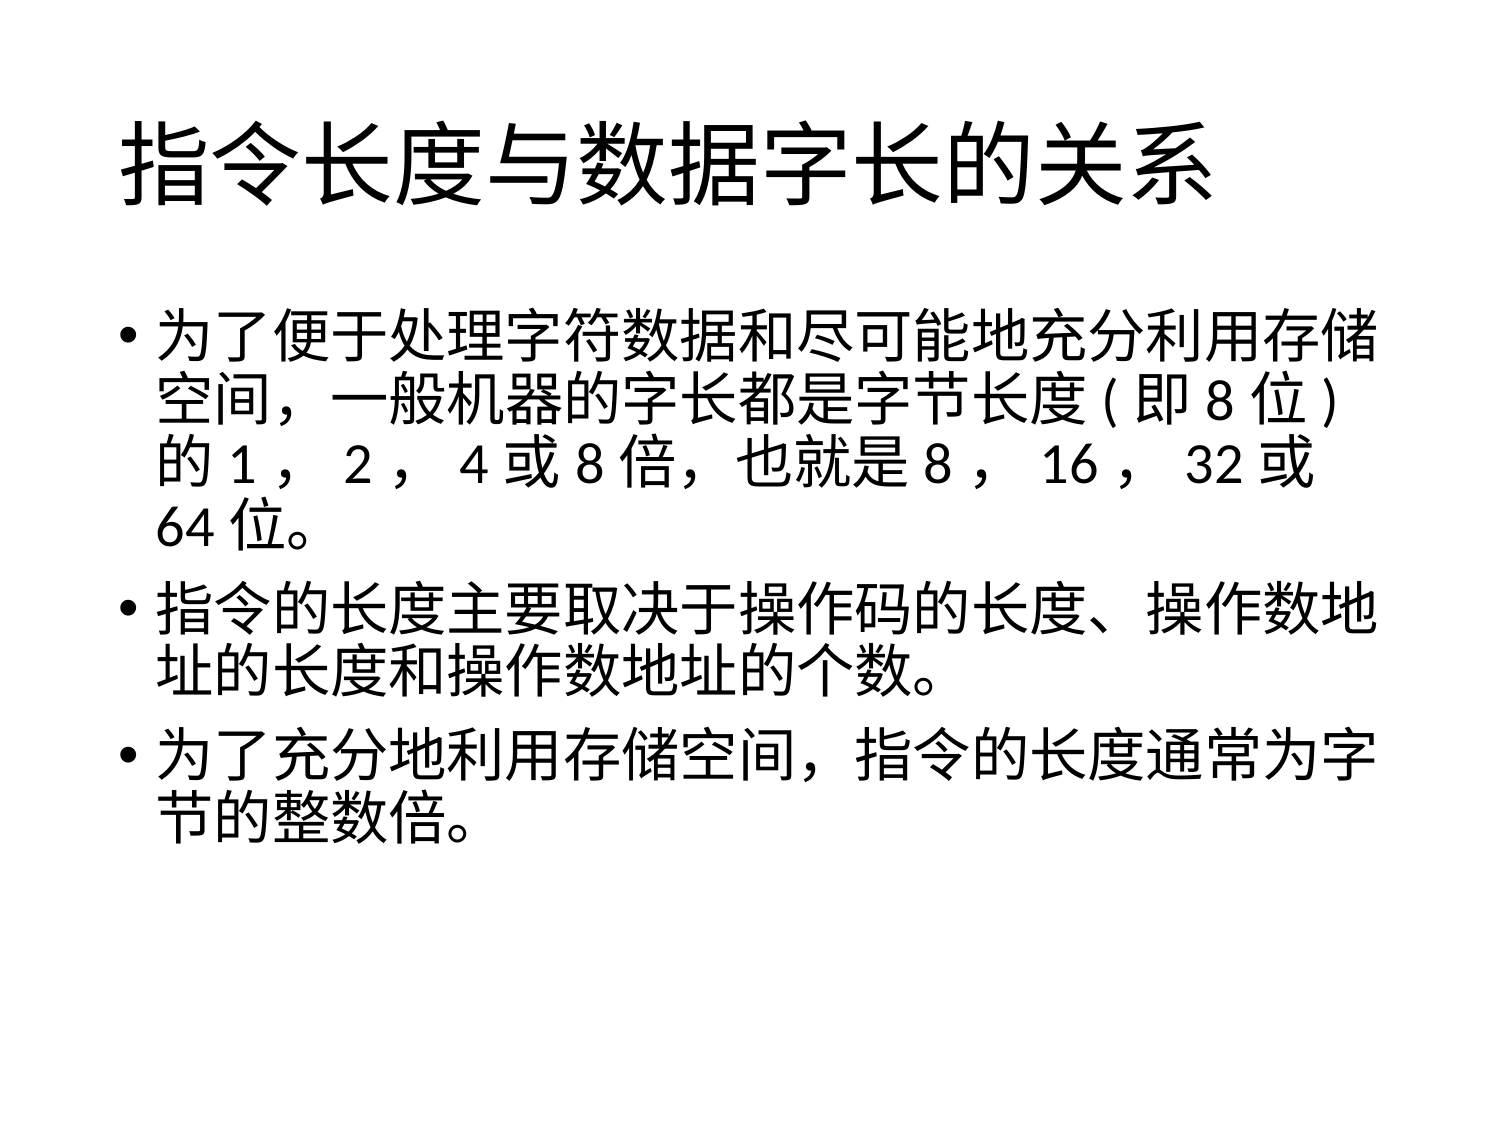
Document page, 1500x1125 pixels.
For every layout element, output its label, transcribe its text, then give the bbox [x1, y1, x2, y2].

list 为了便于处理字符数据和尽可能地充分利用存储空间，一般机器的字长都是字节长度(即8位)的1，2，4或8倍，也就是8，16，32或64位。 指令的长度主要取决于操作码的长度、操作数地址的长度和操作数地址的个数。 为了充分地利用存储空间，指令的长度通常为字节的整数倍。 [103, 299, 1397, 1014]
title 指令长度与数据字长的关系 [103, 59, 1397, 278]
